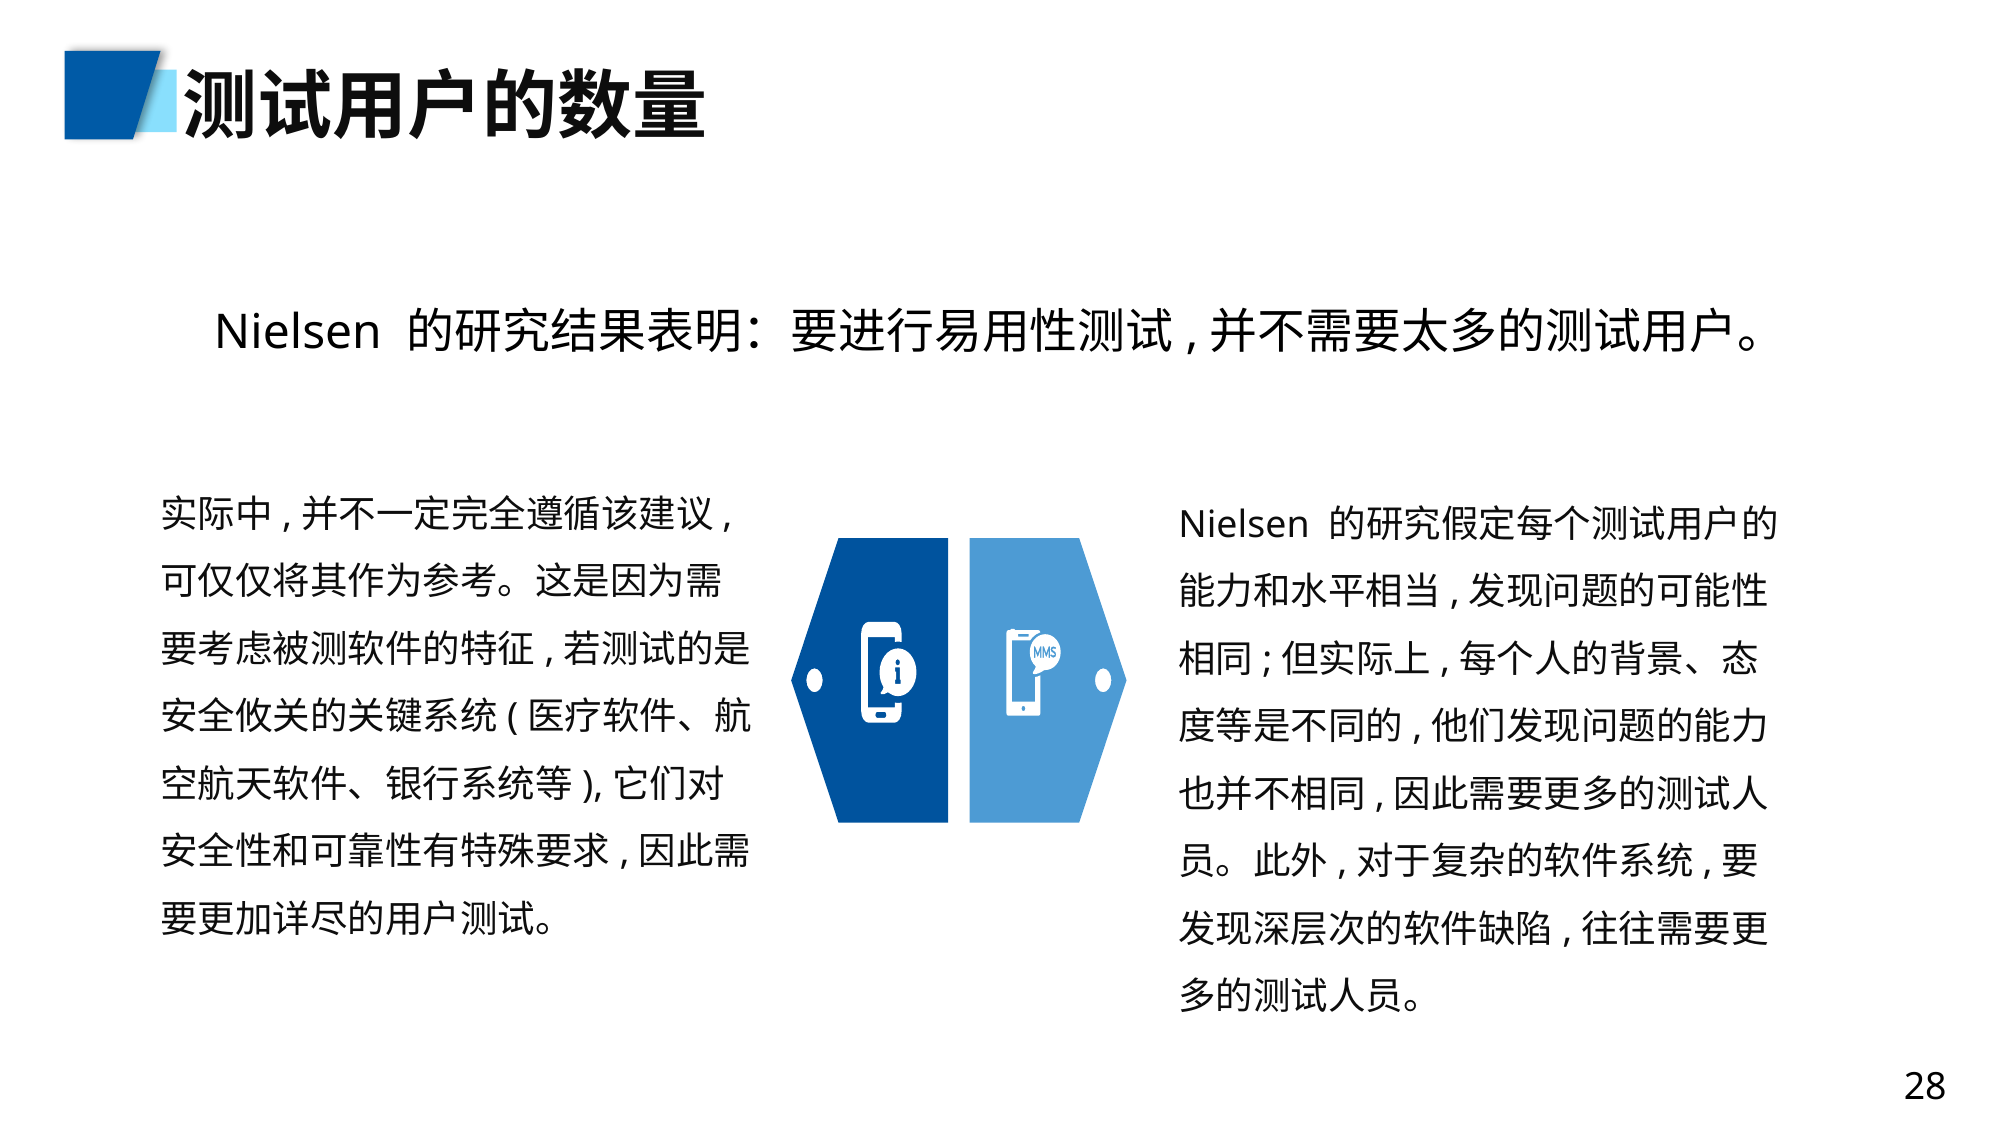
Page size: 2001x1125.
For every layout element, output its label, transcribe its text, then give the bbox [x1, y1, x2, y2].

text_box Nielsen 的研究结果表明：要进行易用性测试,并不需要太多的测试用户。 [194, 293, 1758, 419]
text_box 实际中,并不一定完全遵循该建议,可仅仅将其作为参考。这是因为需要考虑被测软件的特征,若测试的是安全攸关的关键系统(医疗软件、航空航天软件、银行系统等),它们对安全性和可靠性有特殊要求,因此需要更加详尽的用户测试。 [145, 459, 773, 948]
text_box 28 [1889, 1054, 1972, 1111]
text_box Nielsen 的研究假定每个测试用户的能力和水平相当,发现问题的可能性相同;但实际上,每个人的背景、态度等是不同的,他们发现问题的能力也并不相同,因此需要更多的测试人员。此外,对于复杂的软件系统,要发现深层次的软件缺陷,往往需要更多的测试人员。 [1163, 469, 1809, 1025]
text_box 测试用户的数量 [167, 49, 992, 142]
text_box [791, 538, 1127, 823]
